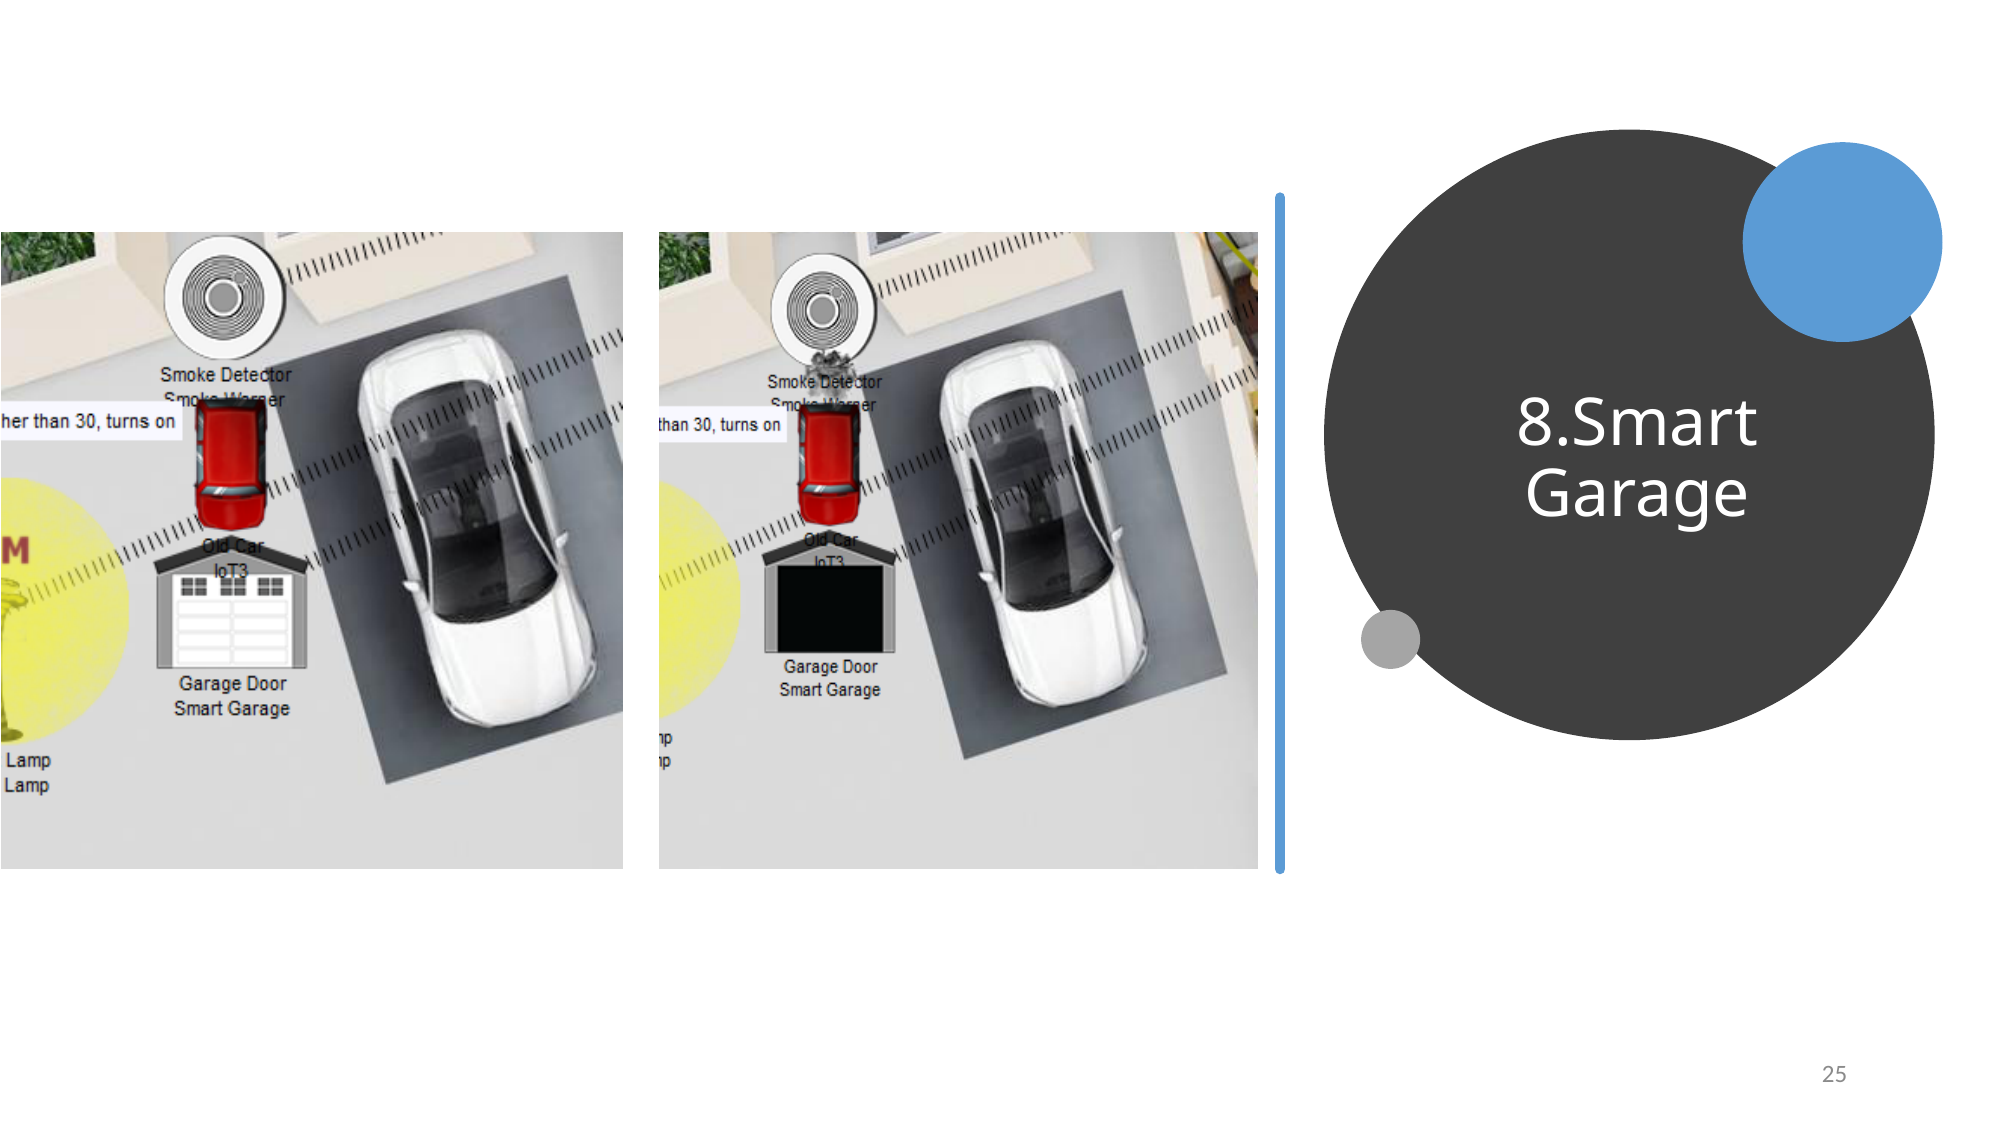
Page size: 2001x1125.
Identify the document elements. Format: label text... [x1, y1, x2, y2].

slide_number 25 [1412, 1042, 1863, 1103]
text_box [1323, 128, 1936, 742]
picture [1, 232, 624, 870]
text_box [1360, 608, 1422, 670]
text_box [1741, 141, 1944, 344]
picture [659, 232, 1258, 870]
title 8.Smart Garage [1406, 380, 1868, 539]
